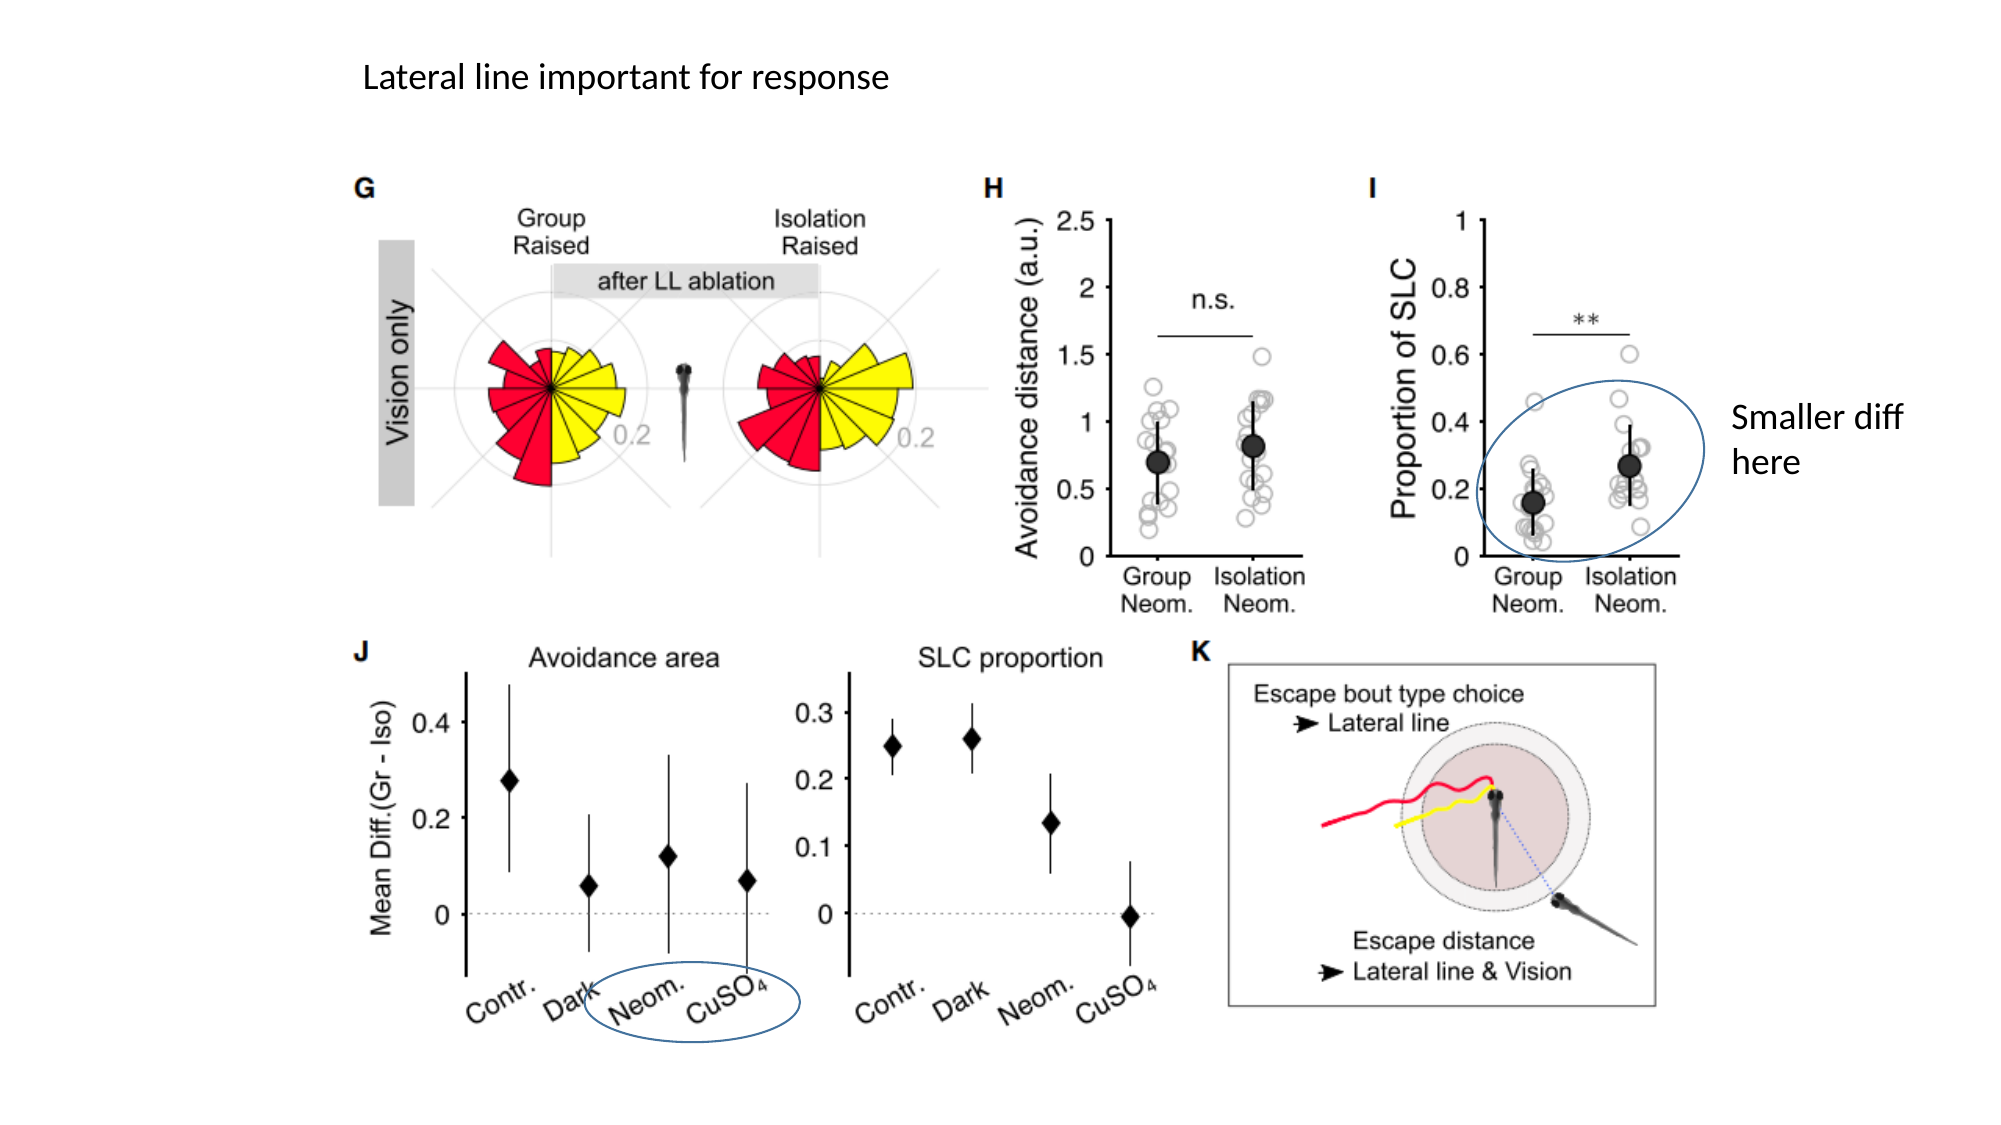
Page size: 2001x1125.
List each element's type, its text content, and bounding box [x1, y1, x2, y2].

text_box Lateral line important for response [348, 44, 906, 105]
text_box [1472, 384, 1921, 556]
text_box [296, 118, 1724, 1043]
